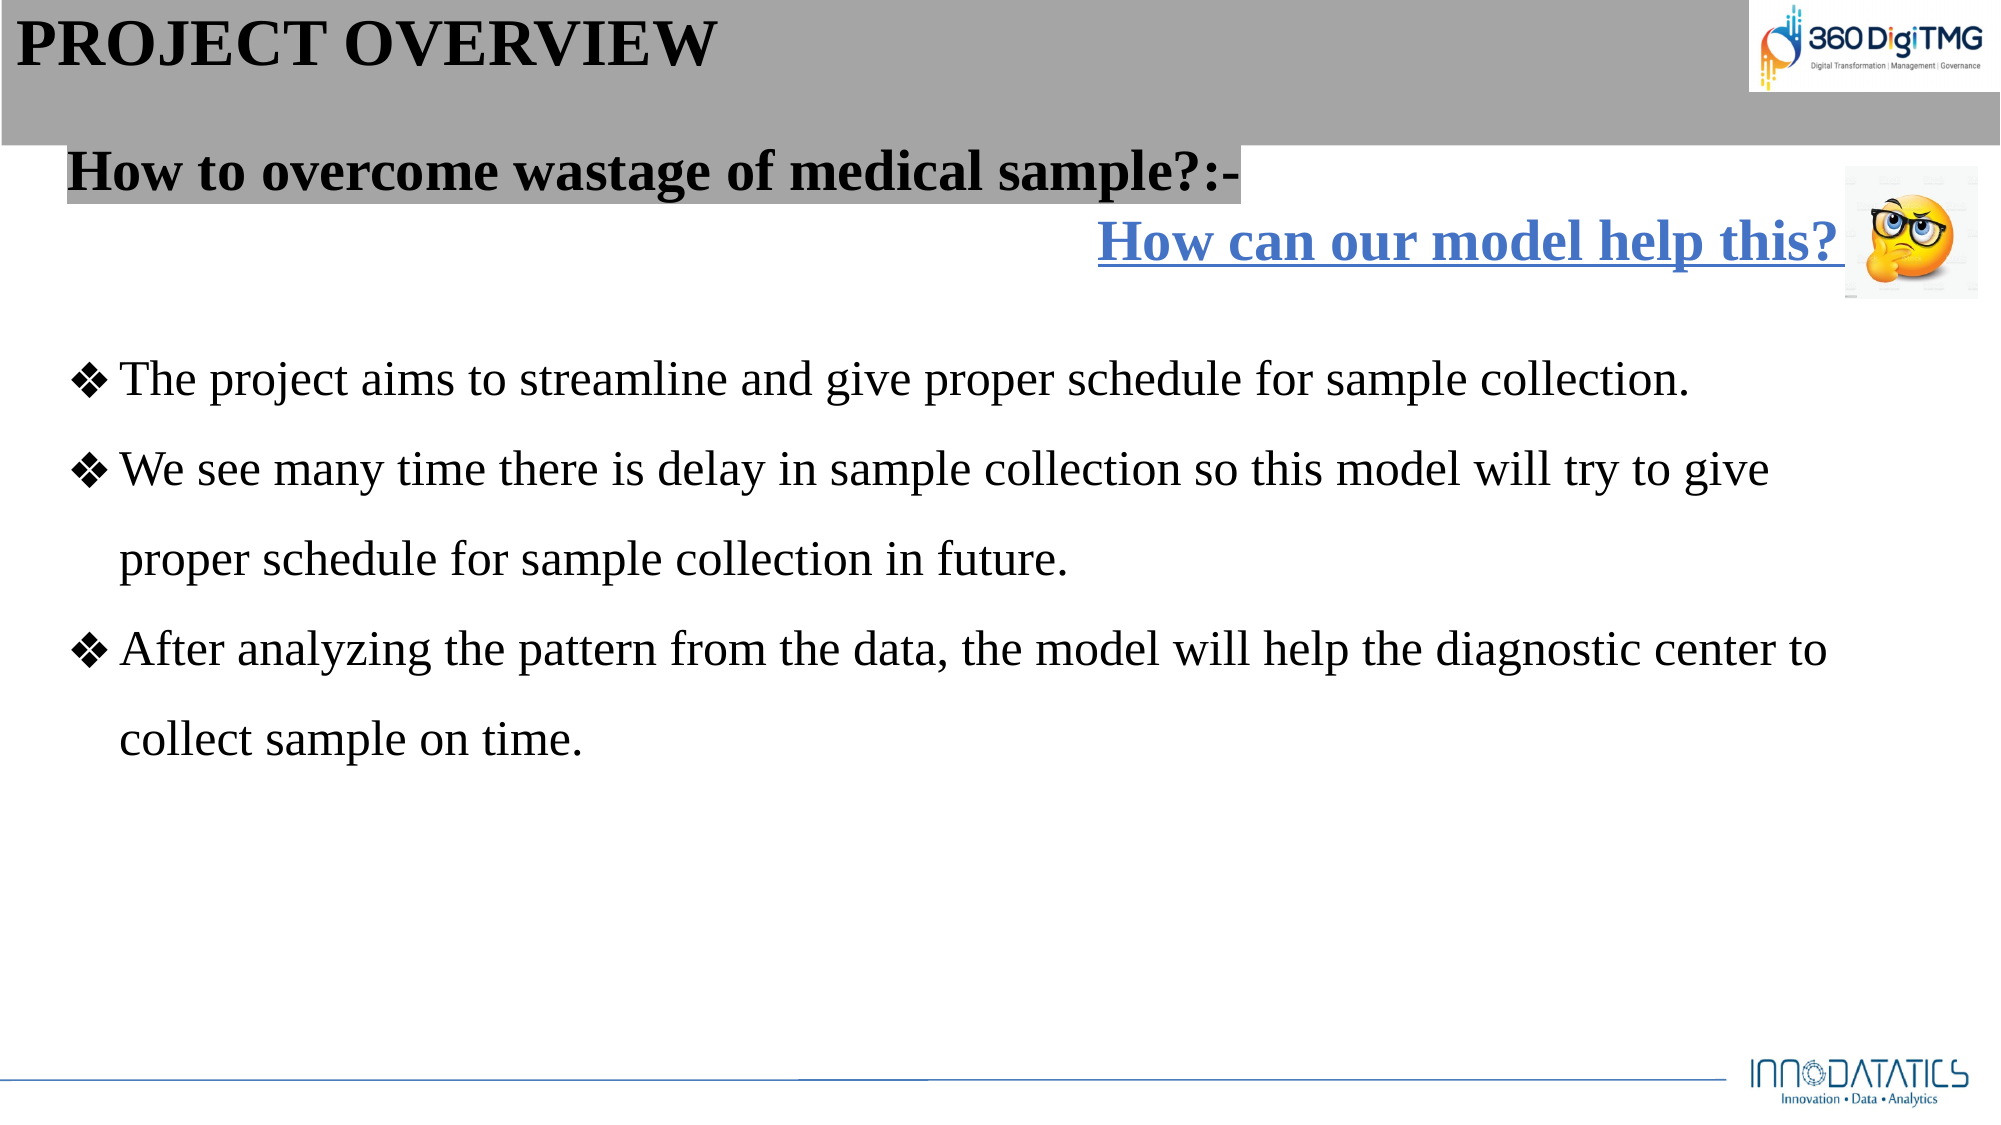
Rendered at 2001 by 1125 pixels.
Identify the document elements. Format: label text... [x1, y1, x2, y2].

picture [1748, 1038, 1978, 1125]
text_box The project aims to streamline and give proper schedule for sample collection. We see many time there is delay in sample collection so this model will try to give proper schedule for sample collection in future. After analyzing the pattern from the data, the model will help the diagnostic center to collect sample on time. [52, 308, 1903, 774]
picture [1845, 166, 1978, 299]
title PROJECT OVERVIEW [1, 0, 2000, 146]
text_box How to overcome wastage of medical sample?:- How can our model help this? [52, 124, 1903, 280]
picture [1749, 0, 2000, 93]
